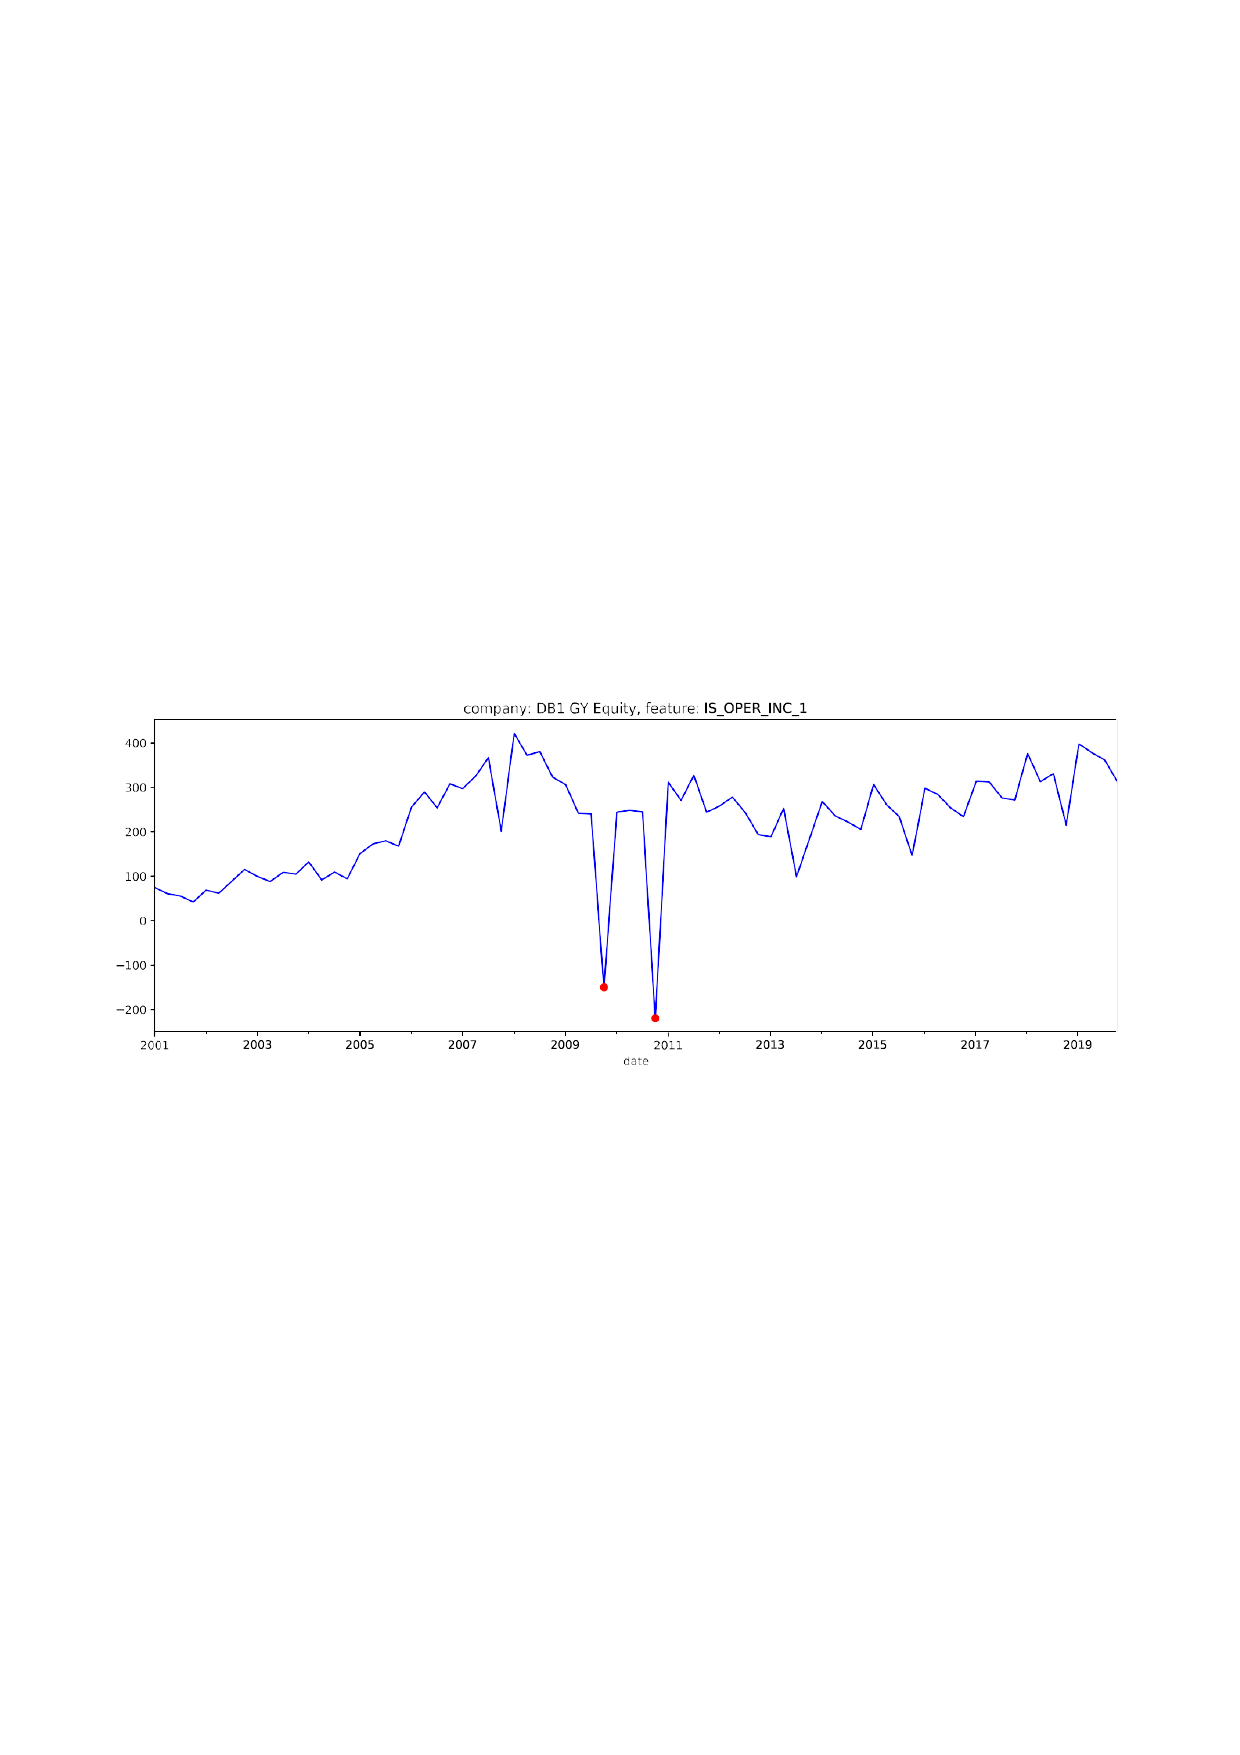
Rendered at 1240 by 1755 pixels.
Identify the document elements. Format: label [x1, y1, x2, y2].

text_box [800, 702, 807, 713]
text_box [125, 719, 1118, 1065]
text_box [709, 702, 717, 714]
text_box [783, 702, 792, 714]
text_box [464, 702, 698, 716]
text_box [752, 702, 761, 713]
text_box [773, 702, 782, 713]
text_box [736, 702, 743, 713]
text_box [744, 702, 751, 713]
text_box [724, 702, 734, 714]
